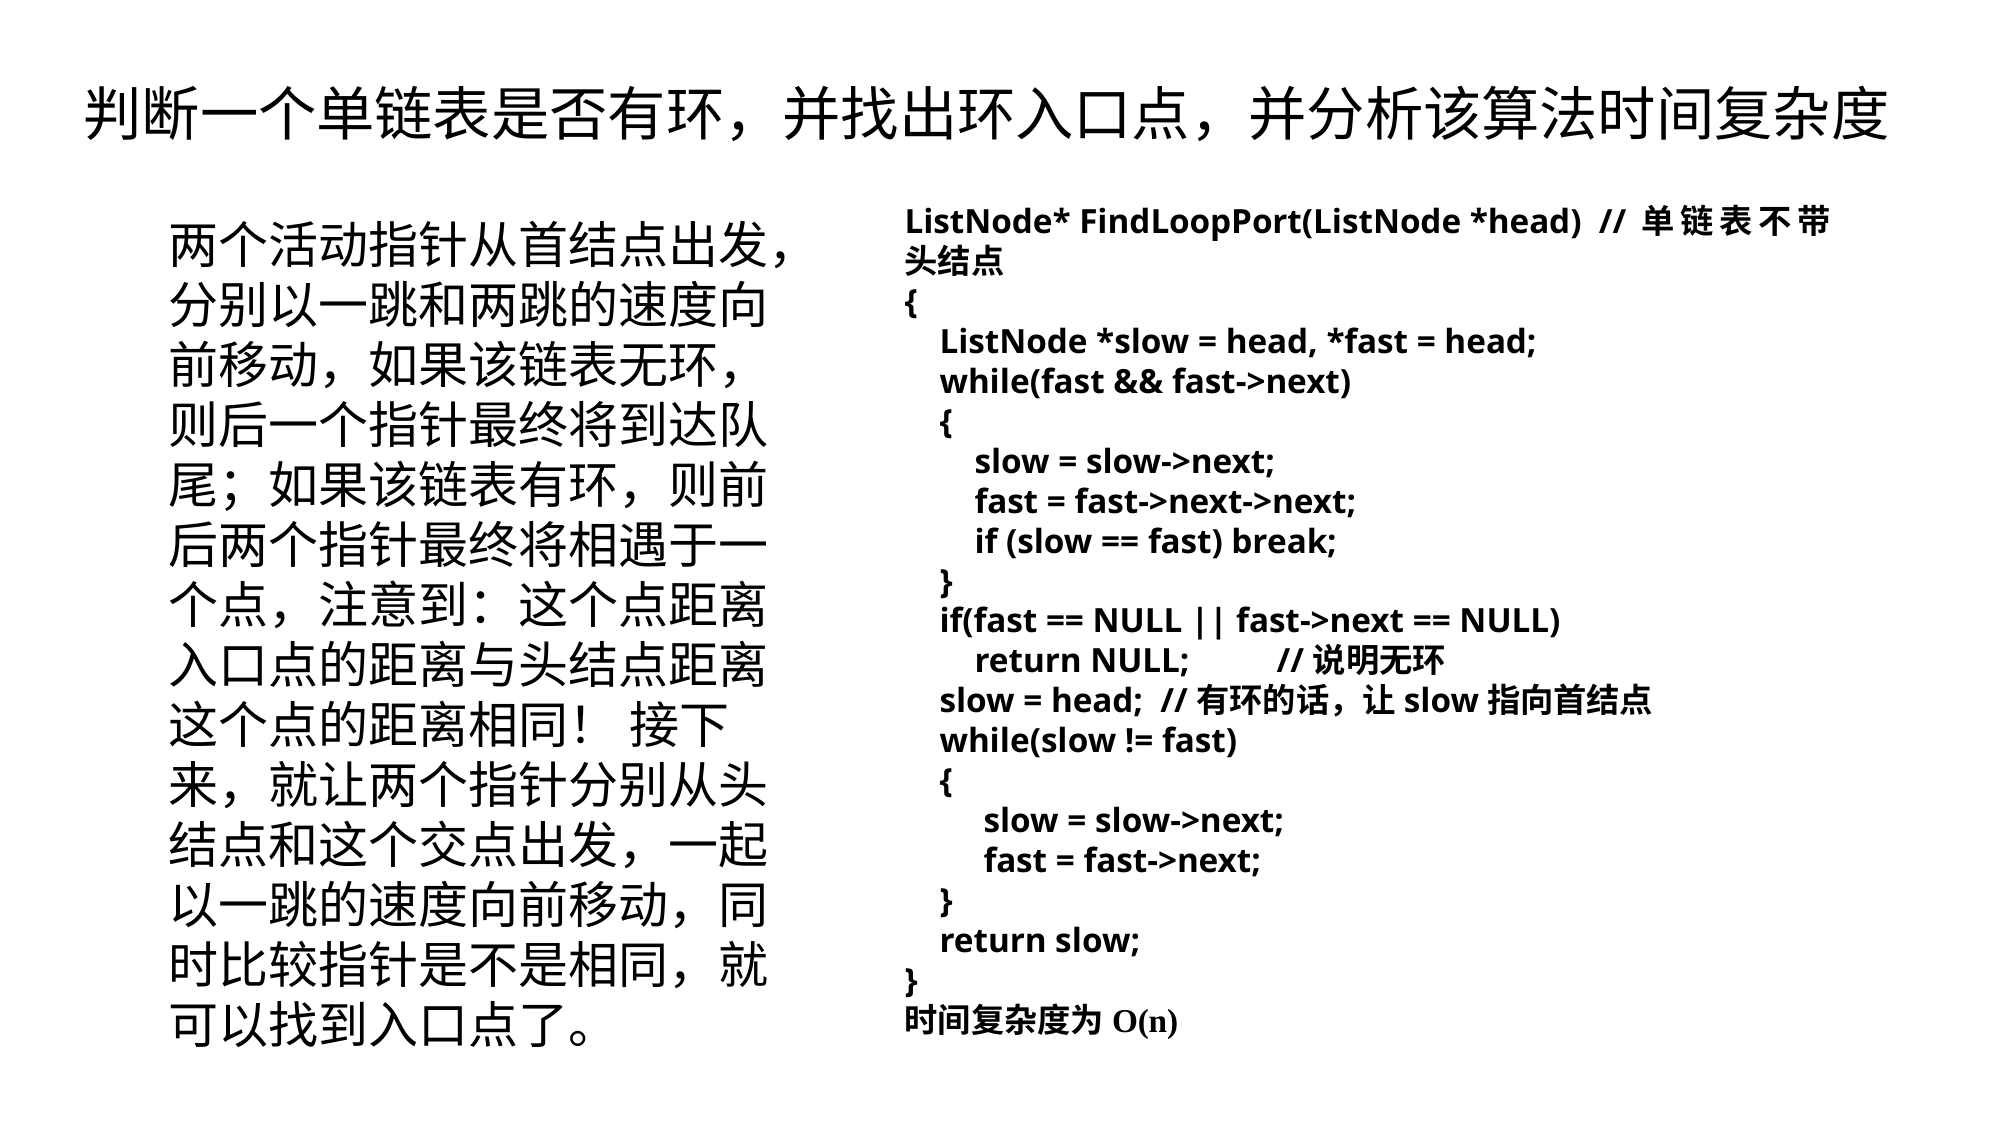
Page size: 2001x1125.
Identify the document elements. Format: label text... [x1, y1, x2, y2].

text_box 判断一个单链表是否有环，并找出环入口点，并分析该算法时间复杂度 [68, 69, 1962, 155]
text_box 两个活动指针从首结点出发，分别以一跳和两跳的速度向前移动，如果该链表无环，则后一个指针最终将到达队尾；如果该链表有环，则前后两个指针最终将相遇于一个点，注意到：这个点距离入口点的距离与头结点距离这个点的距离相同！ 接下来，就让两个指针分别从头结点和这个交点出发，一起以一跳的速度向前移动，同时比较指针是不是相同，就可以找到入口点了。 [153, 205, 792, 1061]
text_box ListNode* FindLoopPort(ListNode *head) //单链表不带头结点 { ListNode *slow = head, *fast = head; while(fast && fast->next) { slow = slow->next; fast = fast->next->next; if (slow == fast) break; } if(fast == NULL || fast->next == NULL) return NULL; //说明无环 slow = head; //有环的话，让slow指向首结点 while(slow != fast) { slow = slow->next; fast = fast->next; } return slow; } 时间复杂度为O(n) [846, 193, 1847, 1047]
